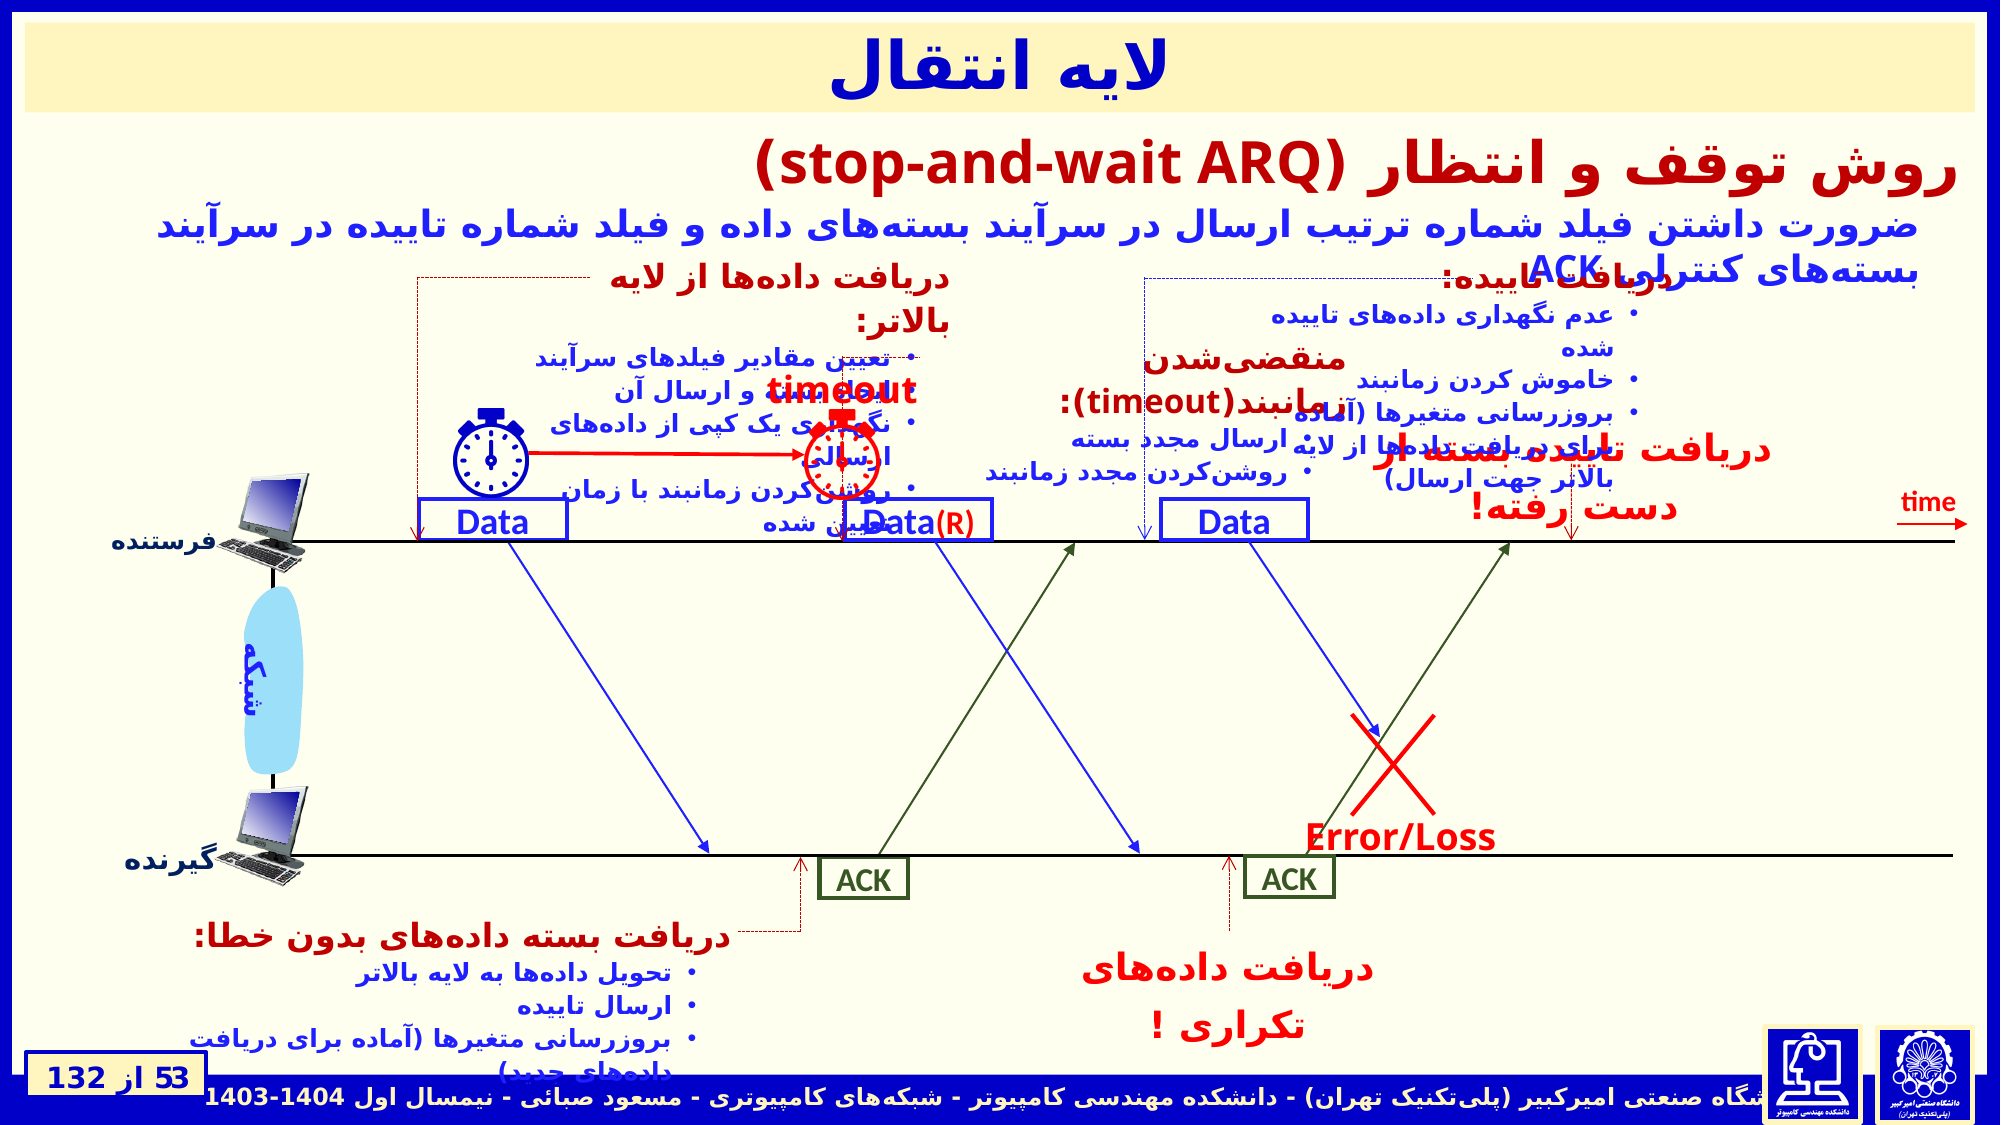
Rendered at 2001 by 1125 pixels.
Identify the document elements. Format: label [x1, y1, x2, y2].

picture [804, 409, 880, 500]
picture [453, 407, 529, 498]
text_box [1248, 541, 1380, 738]
text_box [84, 468, 1973, 894]
text_box [1264, 714, 1537, 867]
text_box [1144, 277, 1474, 541]
text_box [842, 355, 921, 542]
text_box [934, 540, 1140, 854]
text_box [0, 0, 2000, 1125]
text_box [416, 277, 591, 542]
text_box [1380, 542, 1511, 714]
text_box [737, 856, 801, 932]
